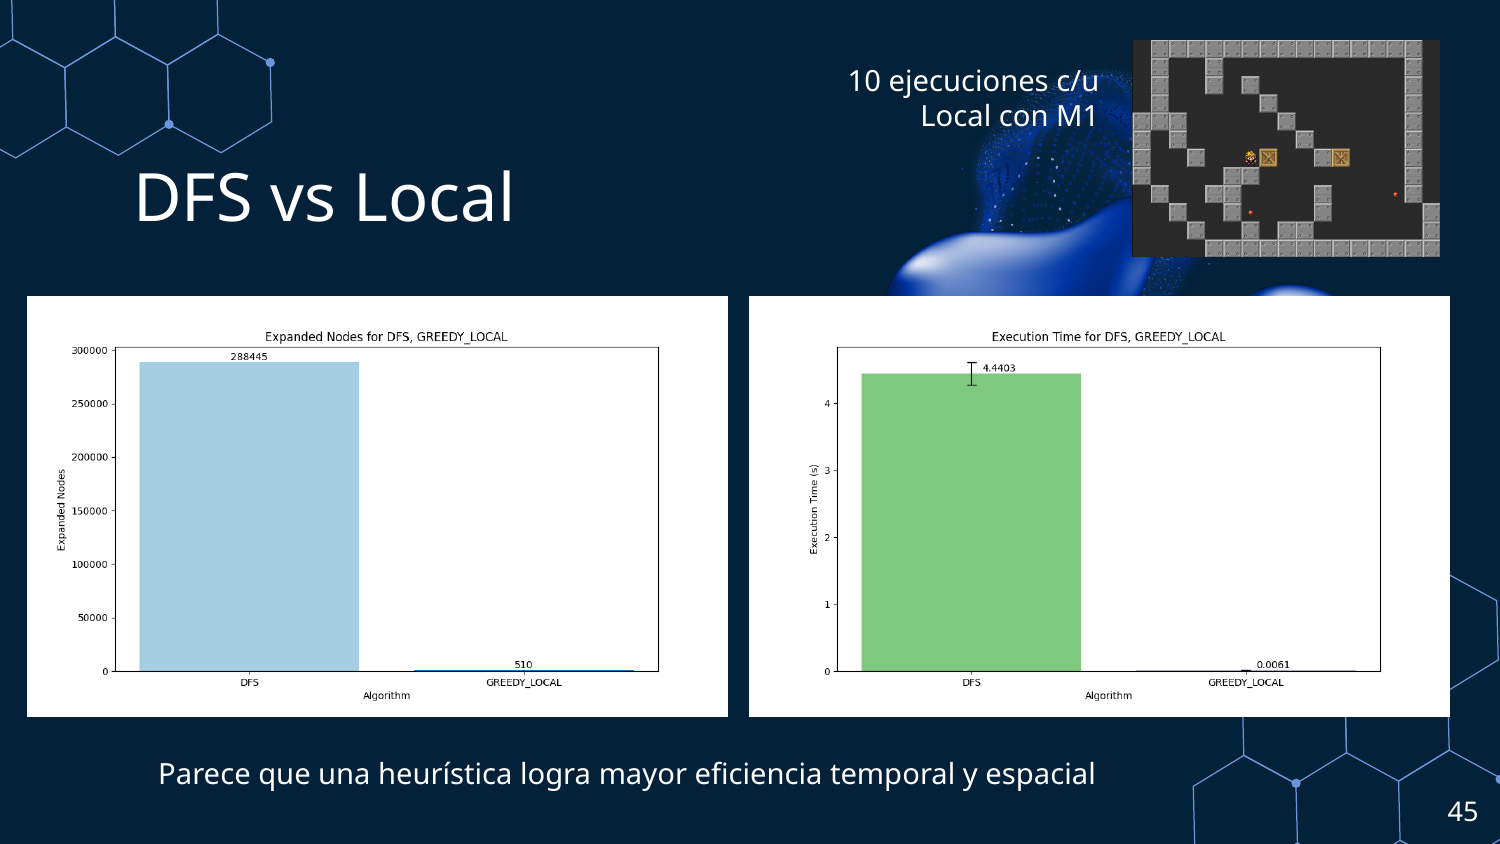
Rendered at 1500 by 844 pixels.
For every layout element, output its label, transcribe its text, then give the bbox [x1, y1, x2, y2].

text_box 10 ejecuciones c/u Local con M1 [807, 47, 1115, 147]
text_box Parece que una heurística logra mayor eficiencia temporal y espacial [143, 740, 1401, 806]
picture [749, 40, 1450, 740]
picture [27, 296, 728, 717]
slide_number ‹#› [1403, 779, 1494, 844]
title DFS vs Local [118, 155, 851, 250]
